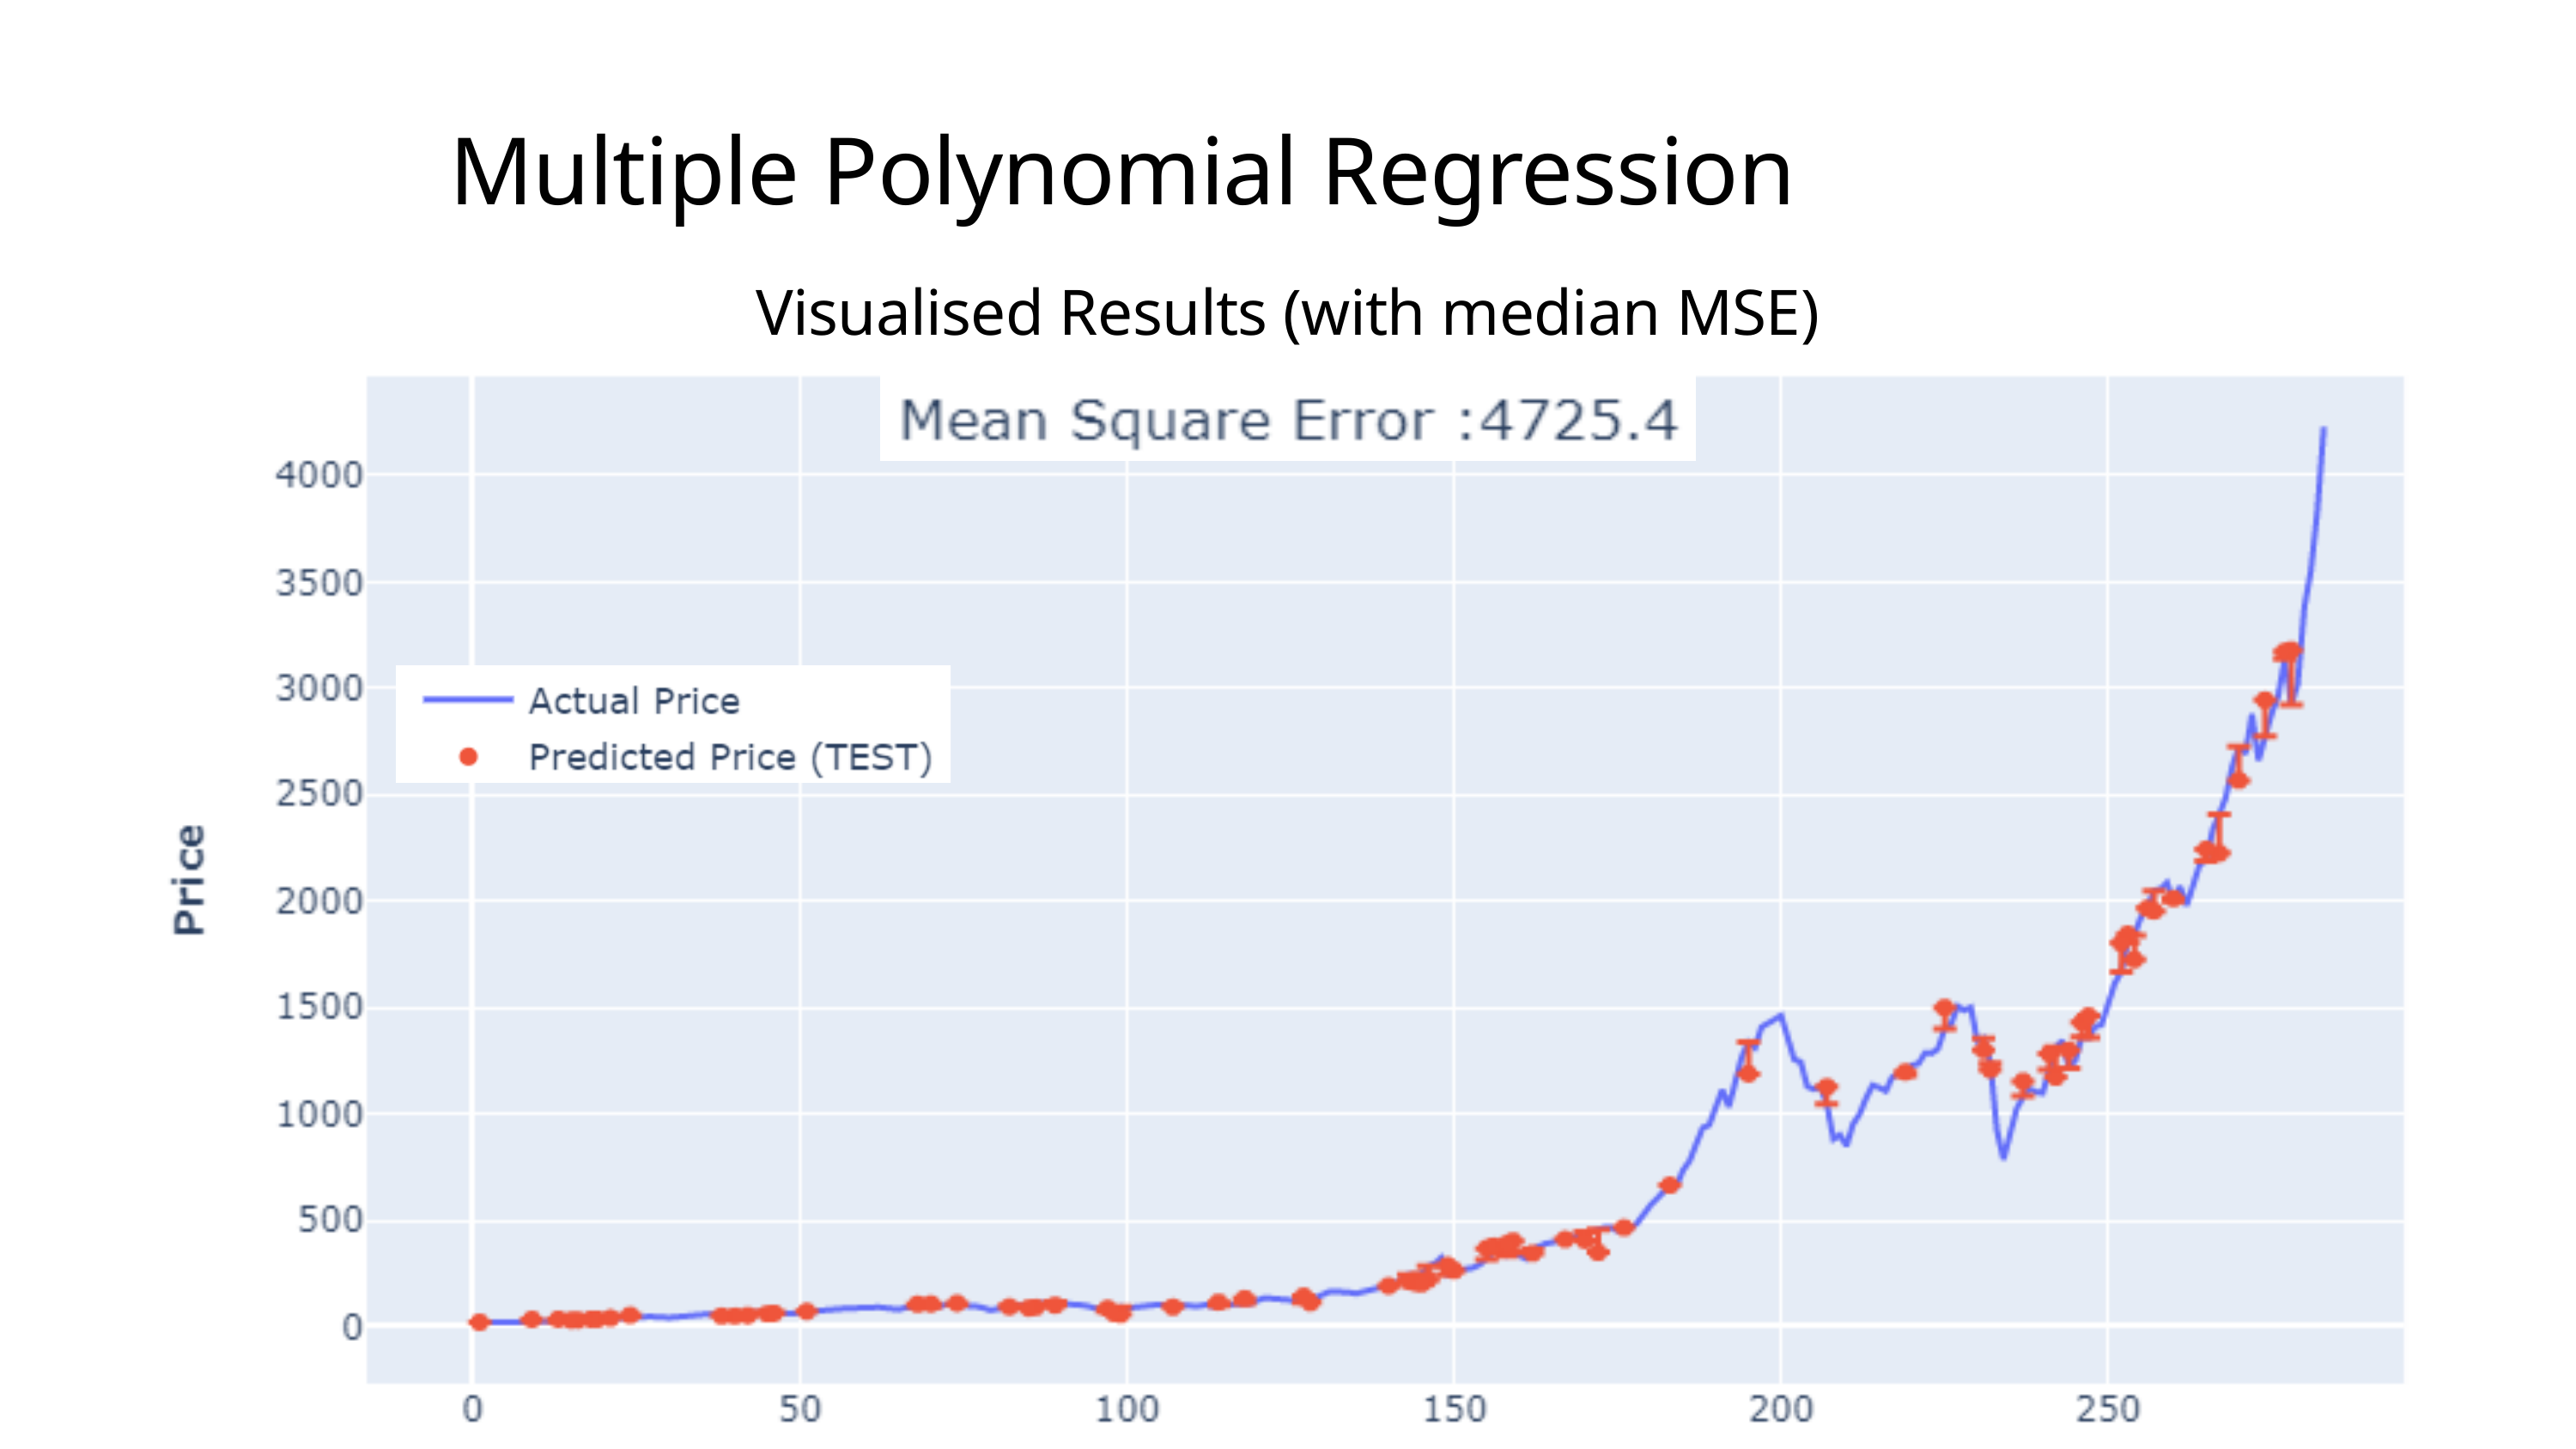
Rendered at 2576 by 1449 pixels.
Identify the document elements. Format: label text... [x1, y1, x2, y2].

text_box Multiple Polynomial Regression [449, 93, 2127, 223]
text_box Visualised Results (with median MSE) [562, 260, 2014, 343]
picture [154, 345, 2422, 1440]
